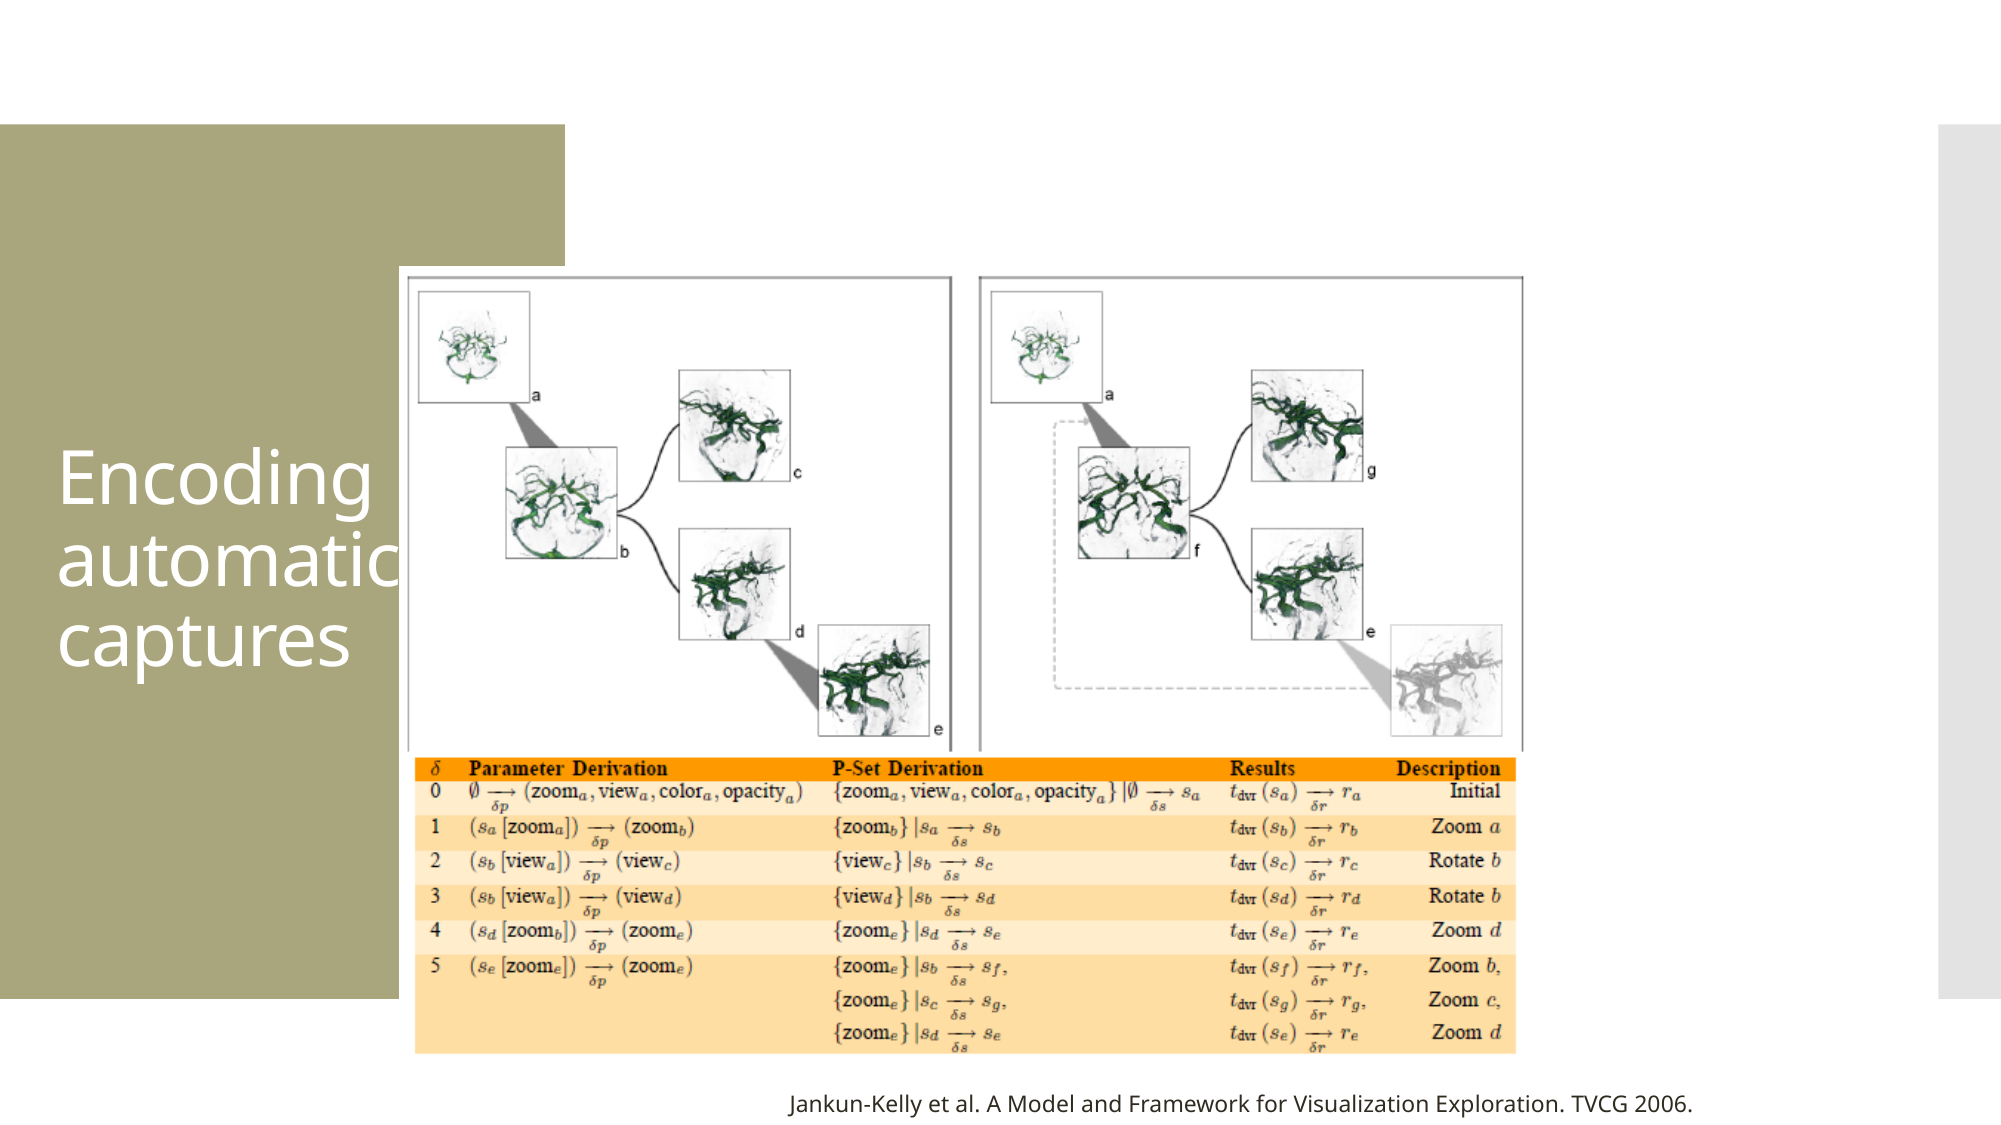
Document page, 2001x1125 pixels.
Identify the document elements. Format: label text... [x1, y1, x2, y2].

picture [399, 266, 1526, 1057]
text_box Jankun-Kelly et al. A Model and Framework for Visualization Exploration. TVCG 2006. [774, 1082, 1750, 1125]
title Encoding automatic captures [41, 184, 525, 940]
